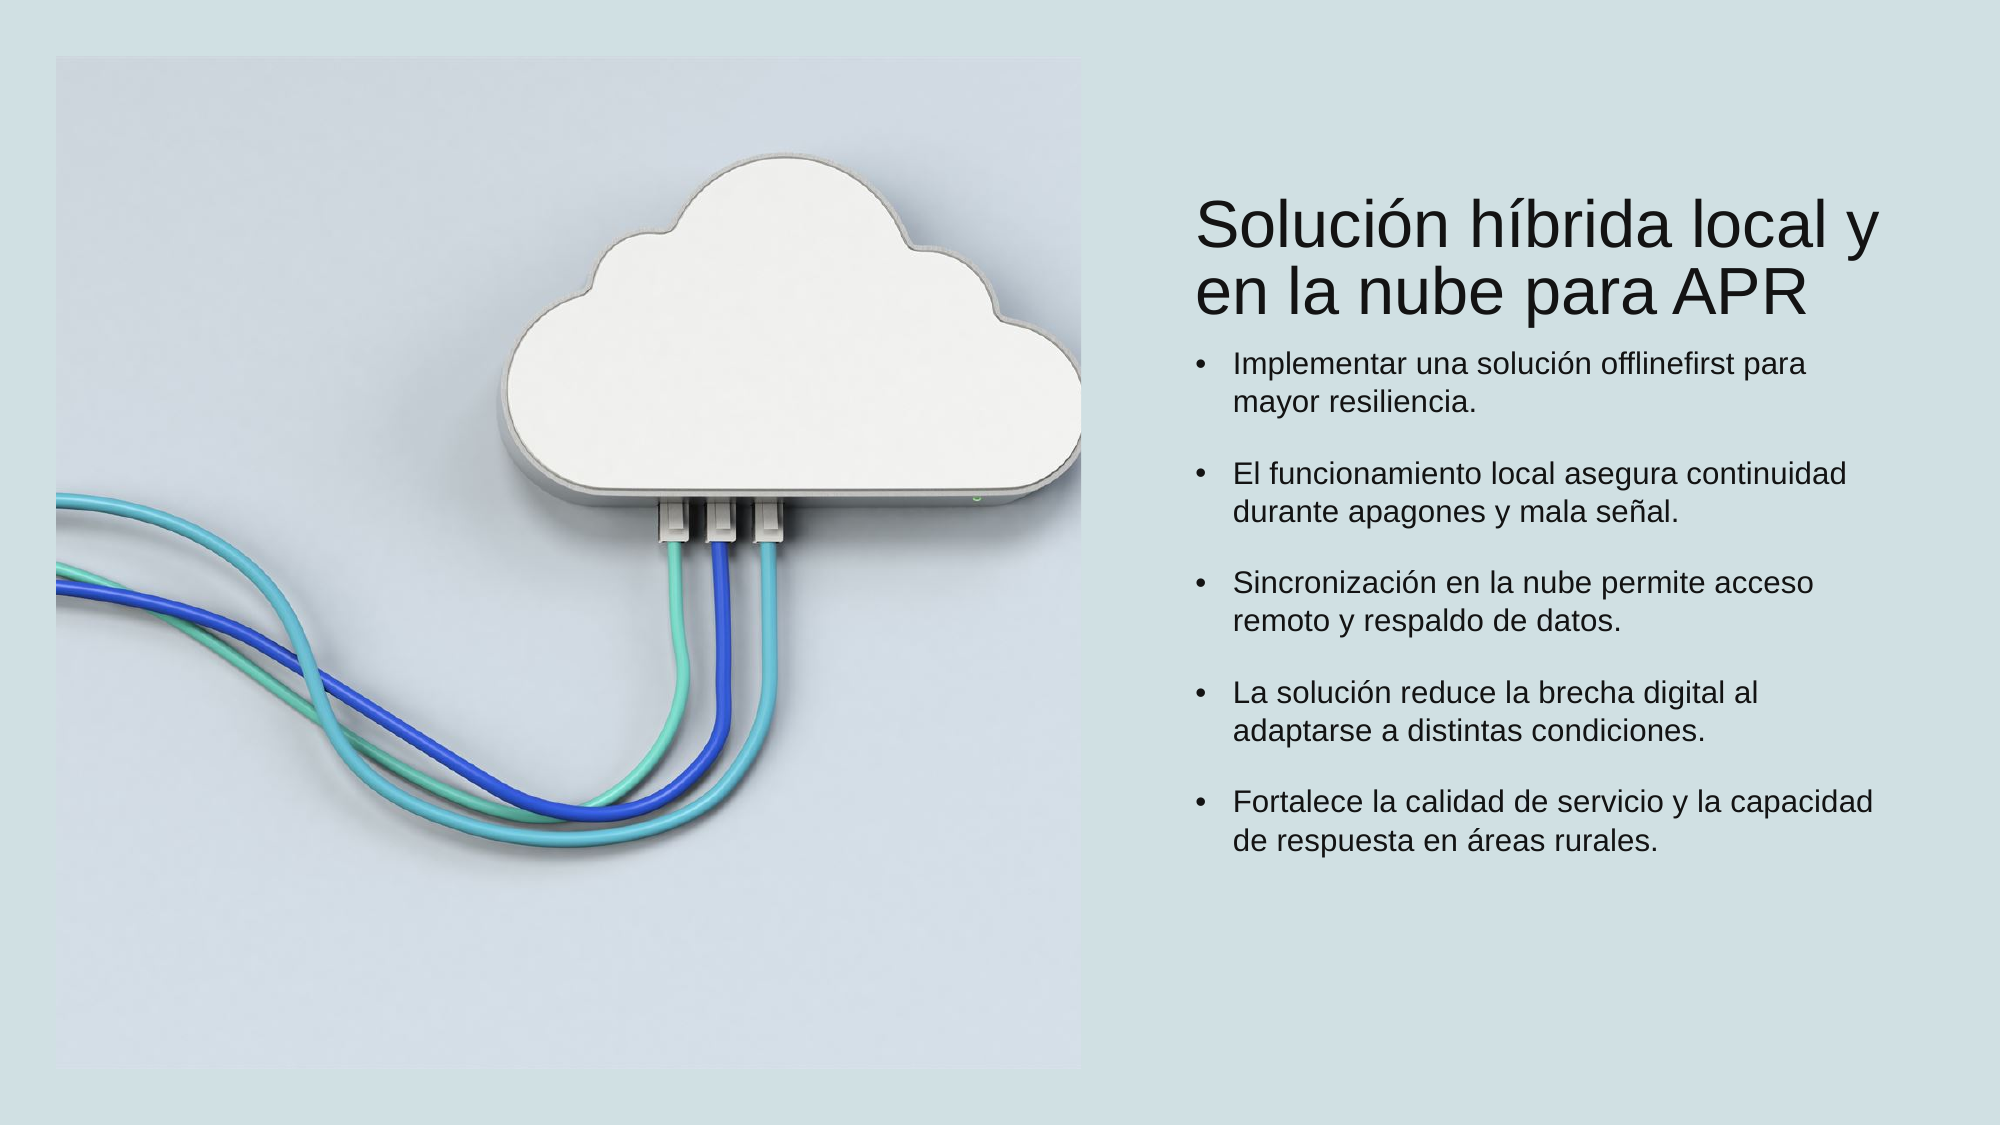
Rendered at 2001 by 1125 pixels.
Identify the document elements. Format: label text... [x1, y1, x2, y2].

picture [55, 56, 1082, 1069]
title Solución híbrida local y en la nube para APR [1180, 84, 1901, 335]
text_box Implementar una solución offlinefirst para mayor resiliencia. El funcionamiento local asegura continuidad durante apagones y mala señal. Sincronización en la nube permite acceso remoto y respaldo de datos. La solución reduce la brecha digital al adaptarse a distintas condiciones. Fortalece la calidad de servicio y la capacidad de respuesta en áreas rurales. [1180, 335, 1901, 1037]
